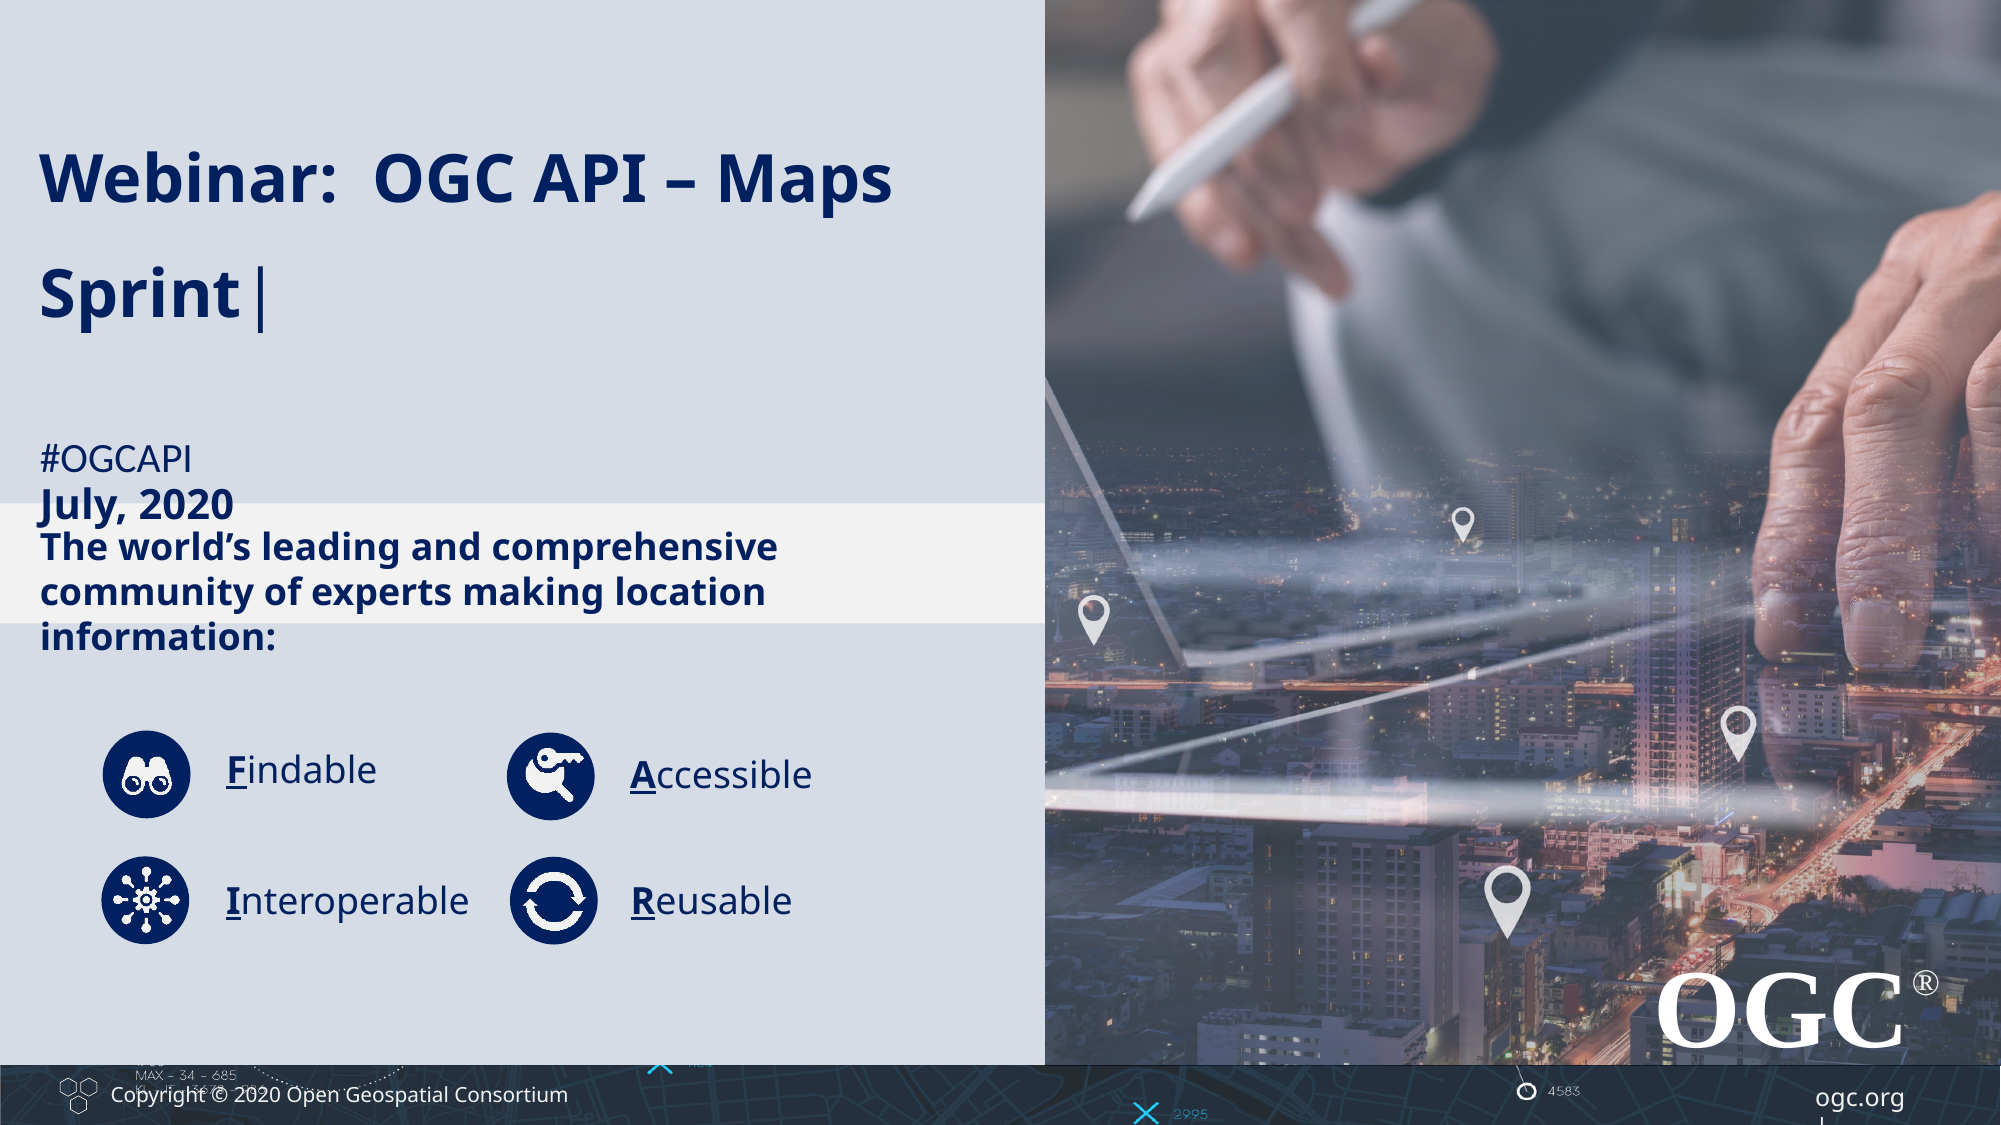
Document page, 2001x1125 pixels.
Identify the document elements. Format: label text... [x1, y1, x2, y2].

picture [510, 730, 599, 819]
picture [95, 849, 197, 950]
picture [51, 1069, 106, 1123]
text_box Webinar: OGC API – Maps Sprint| July, 2020 [25, 94, 1045, 536]
text_box #OGCAPI [25, 423, 330, 488]
picture [502, 853, 603, 954]
picture [108, 737, 185, 814]
